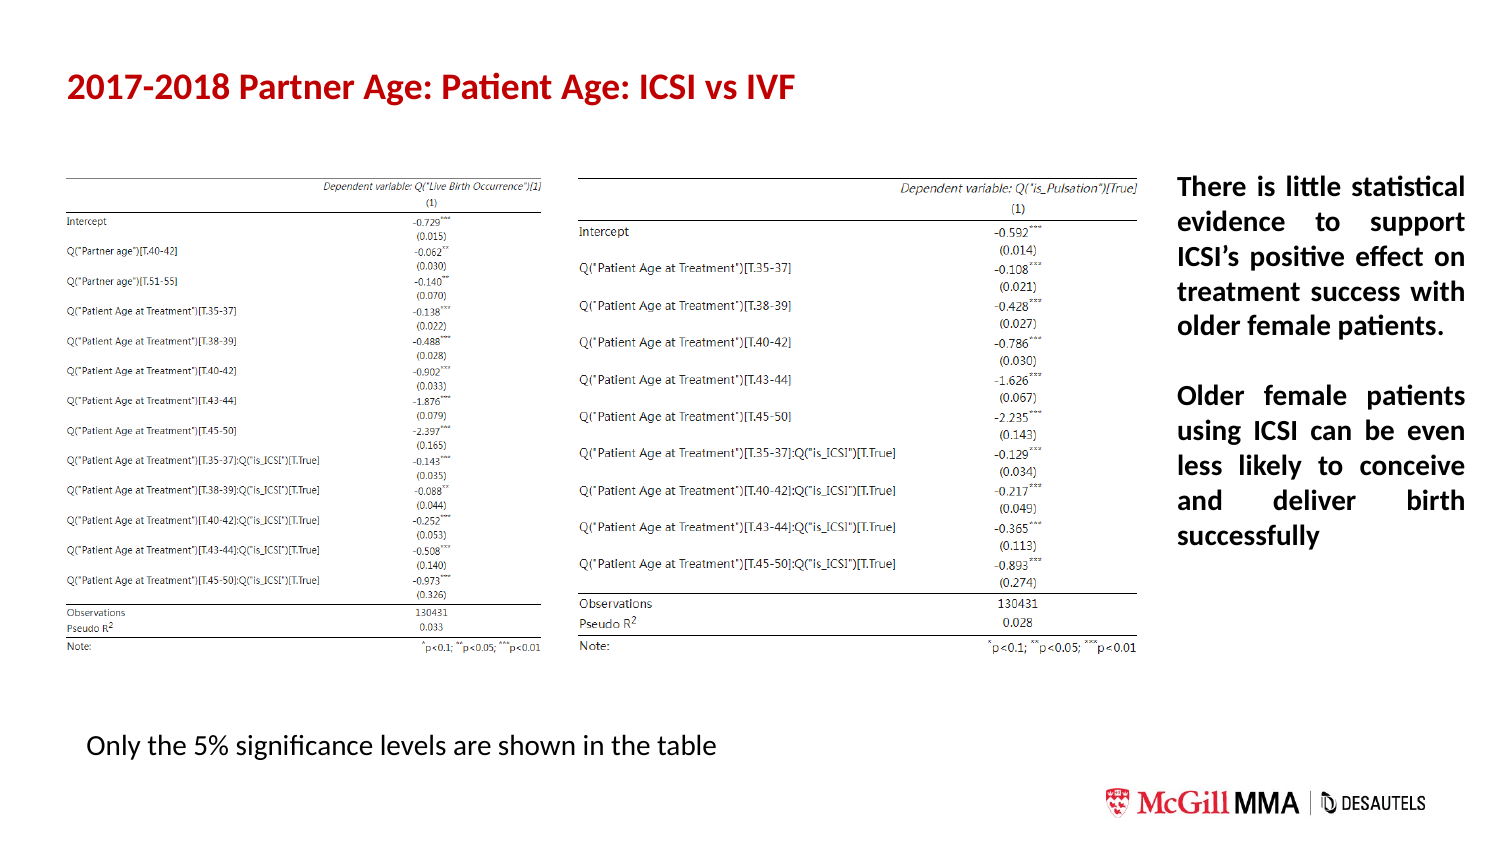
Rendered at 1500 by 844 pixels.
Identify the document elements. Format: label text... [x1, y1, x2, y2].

picture [63, 175, 542, 654]
text_box Only the 5% significance levels are shown in the table [71, 718, 822, 769]
picture [1106, 788, 1426, 818]
picture [577, 175, 1140, 654]
text_box There is little statistical evidence to support ICSI’s positive effect on treatment success with older female patients. Older female patients using ICSI can be even less likely to conceive and deliver birth successfully [1162, 159, 1481, 559]
text_box 2017-2018 Partner Age: Patient Age: ICSI vs IVF [66, 49, 1269, 127]
